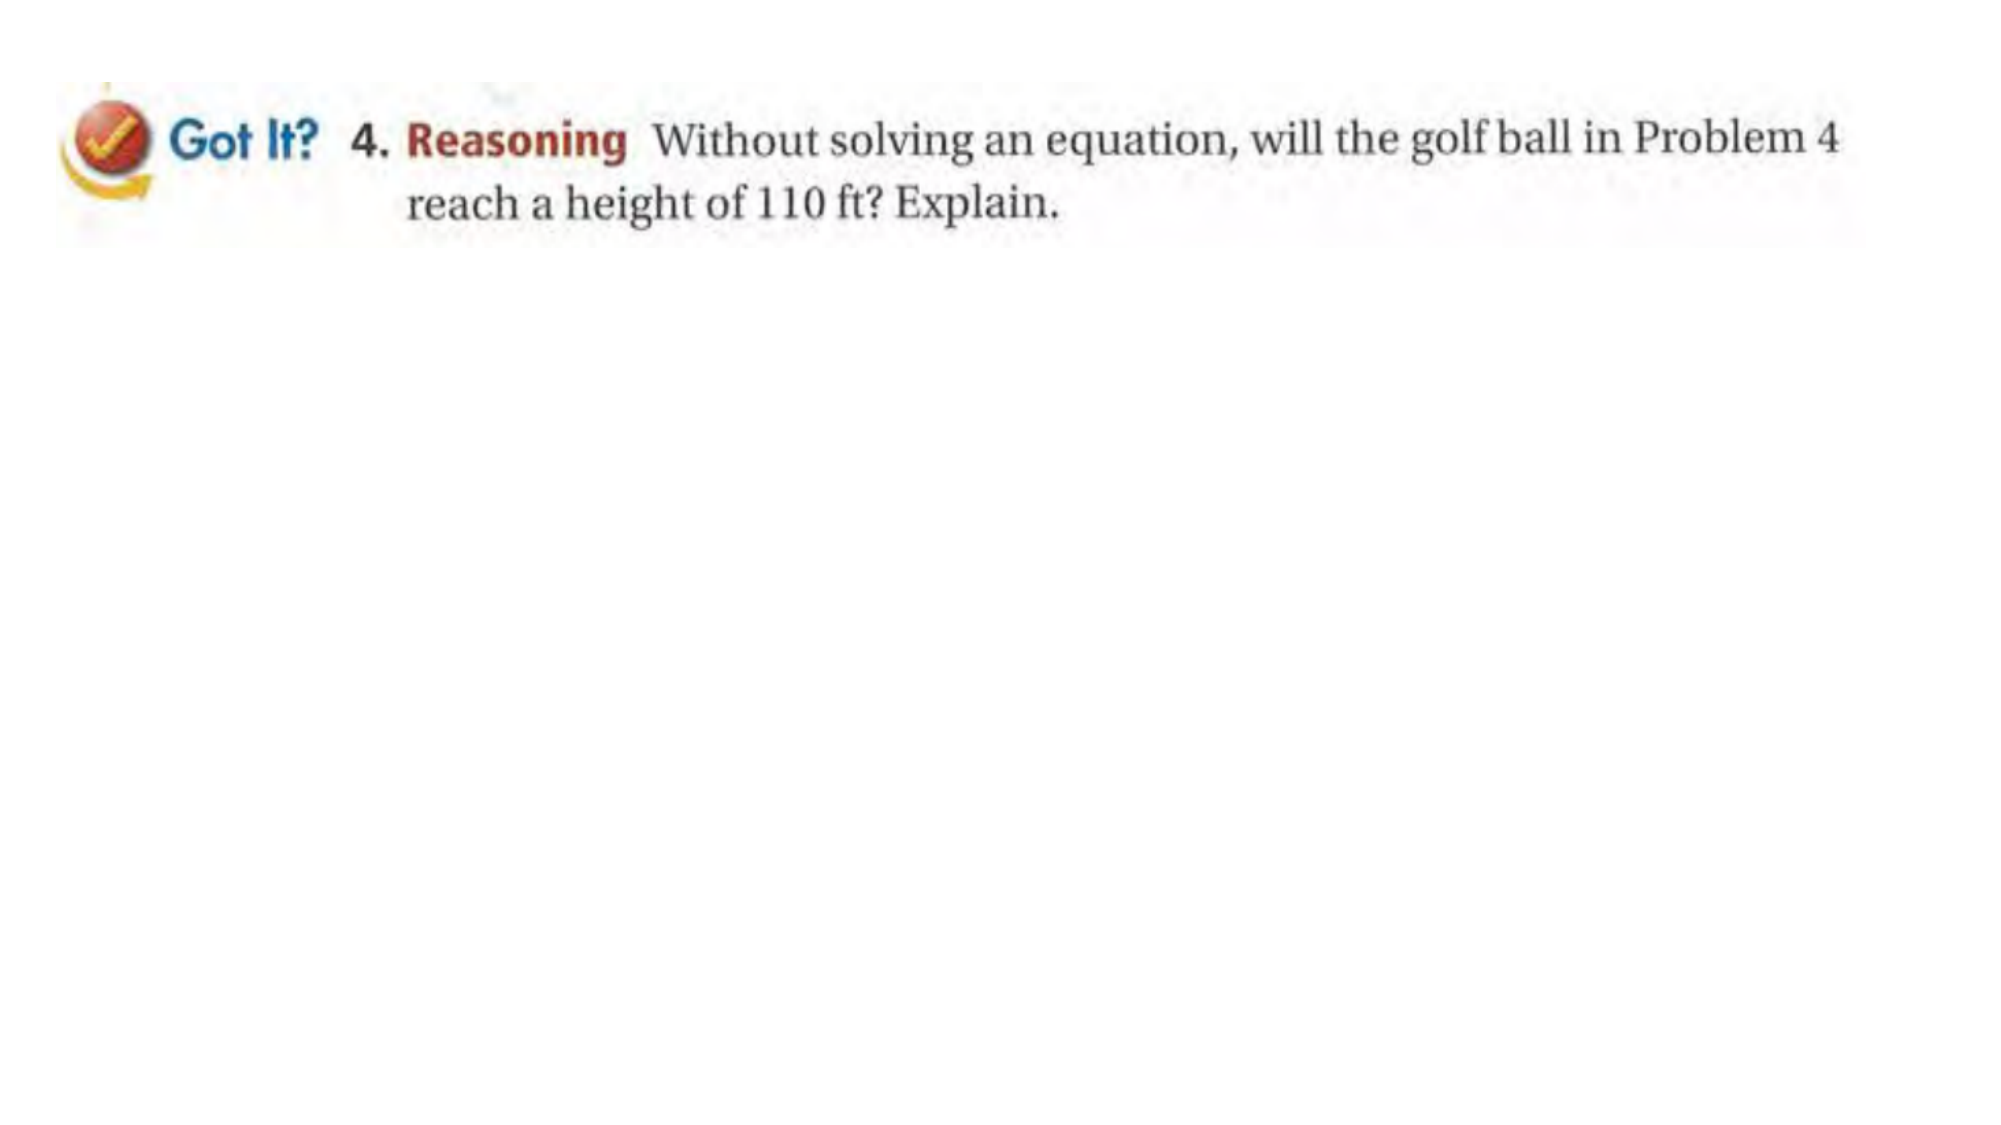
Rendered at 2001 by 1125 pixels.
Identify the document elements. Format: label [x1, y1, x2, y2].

list [56, 81, 1866, 249]
